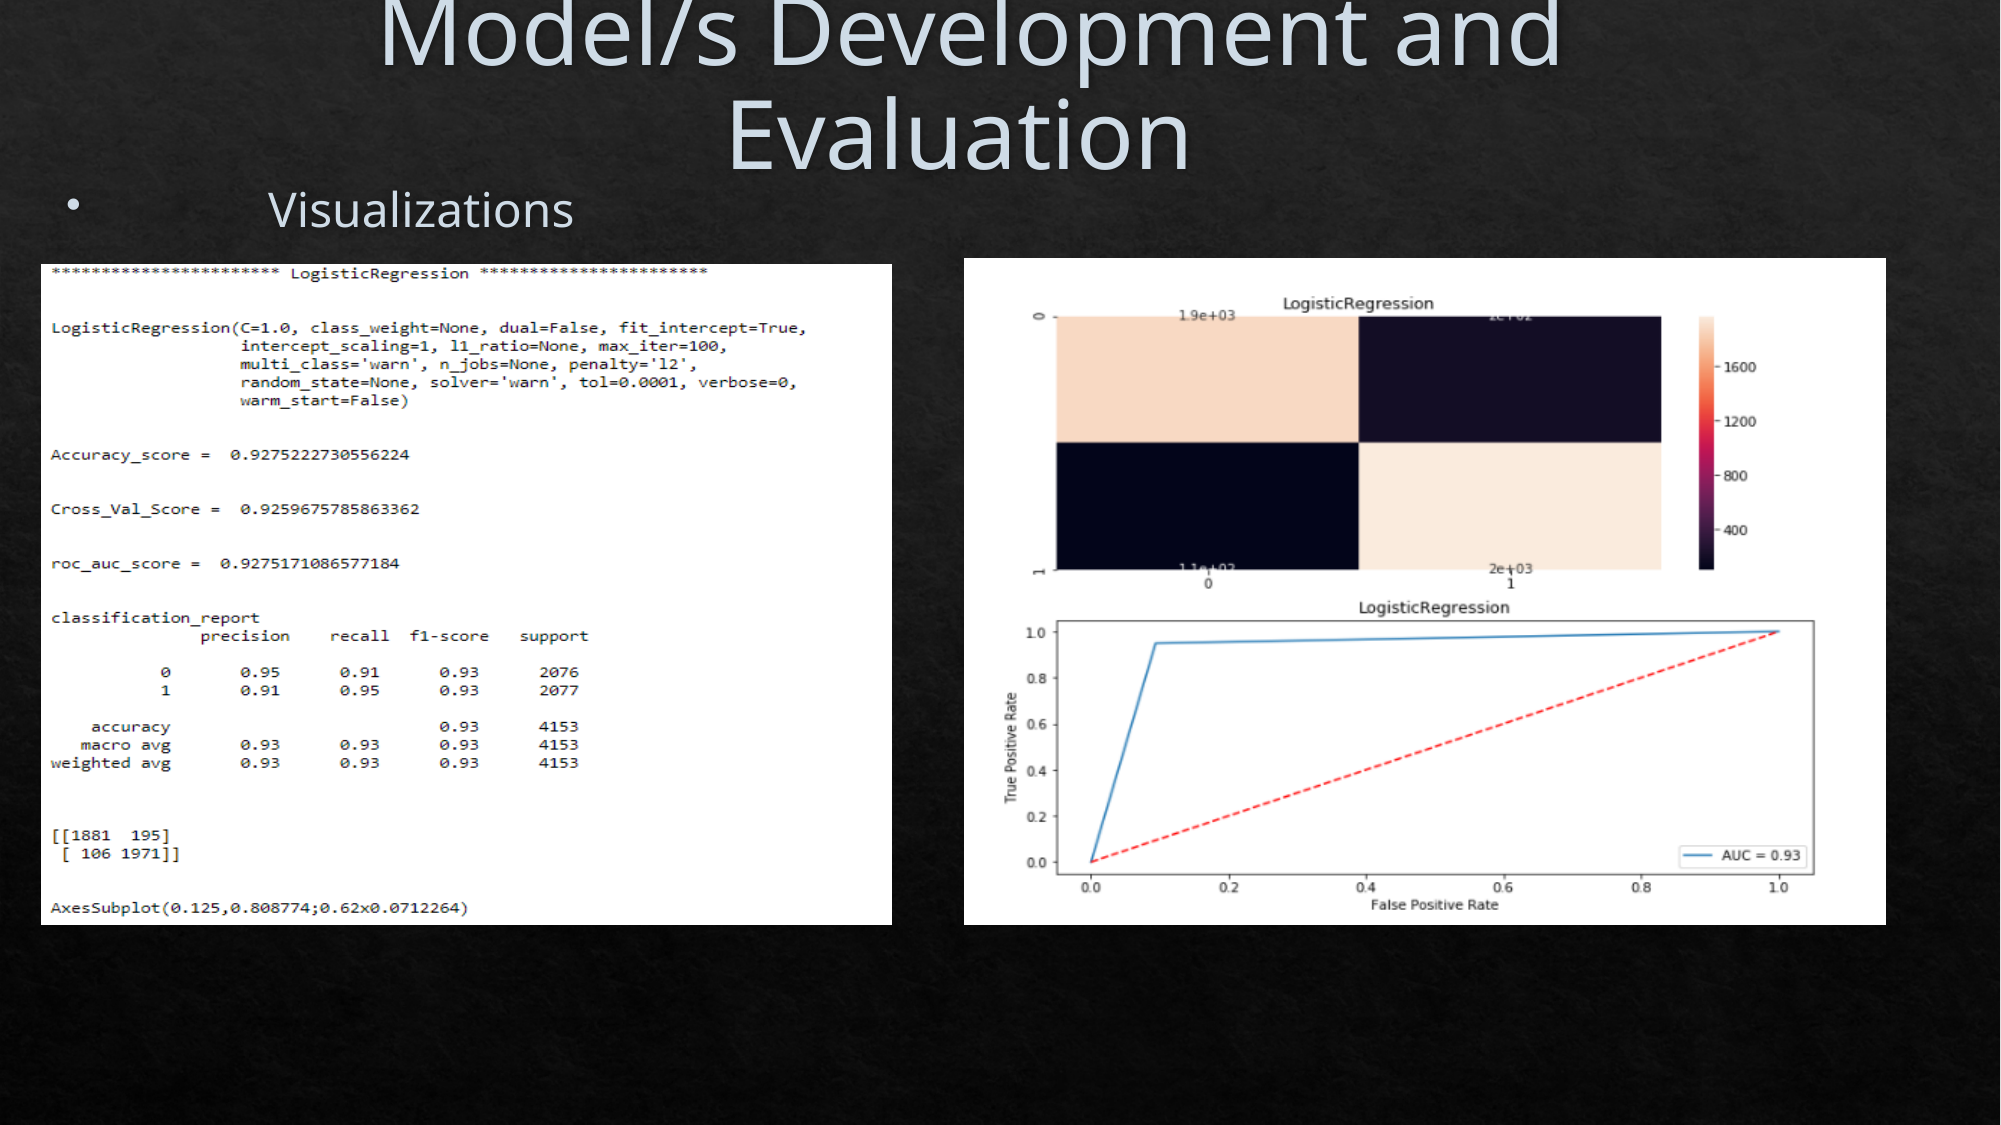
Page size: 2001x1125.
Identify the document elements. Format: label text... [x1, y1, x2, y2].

picture [963, 258, 1887, 925]
title Model/s Development and Evaluation [122, 21, 1821, 152]
list Visualizations [46, 166, 1959, 1038]
picture [41, 264, 892, 925]
